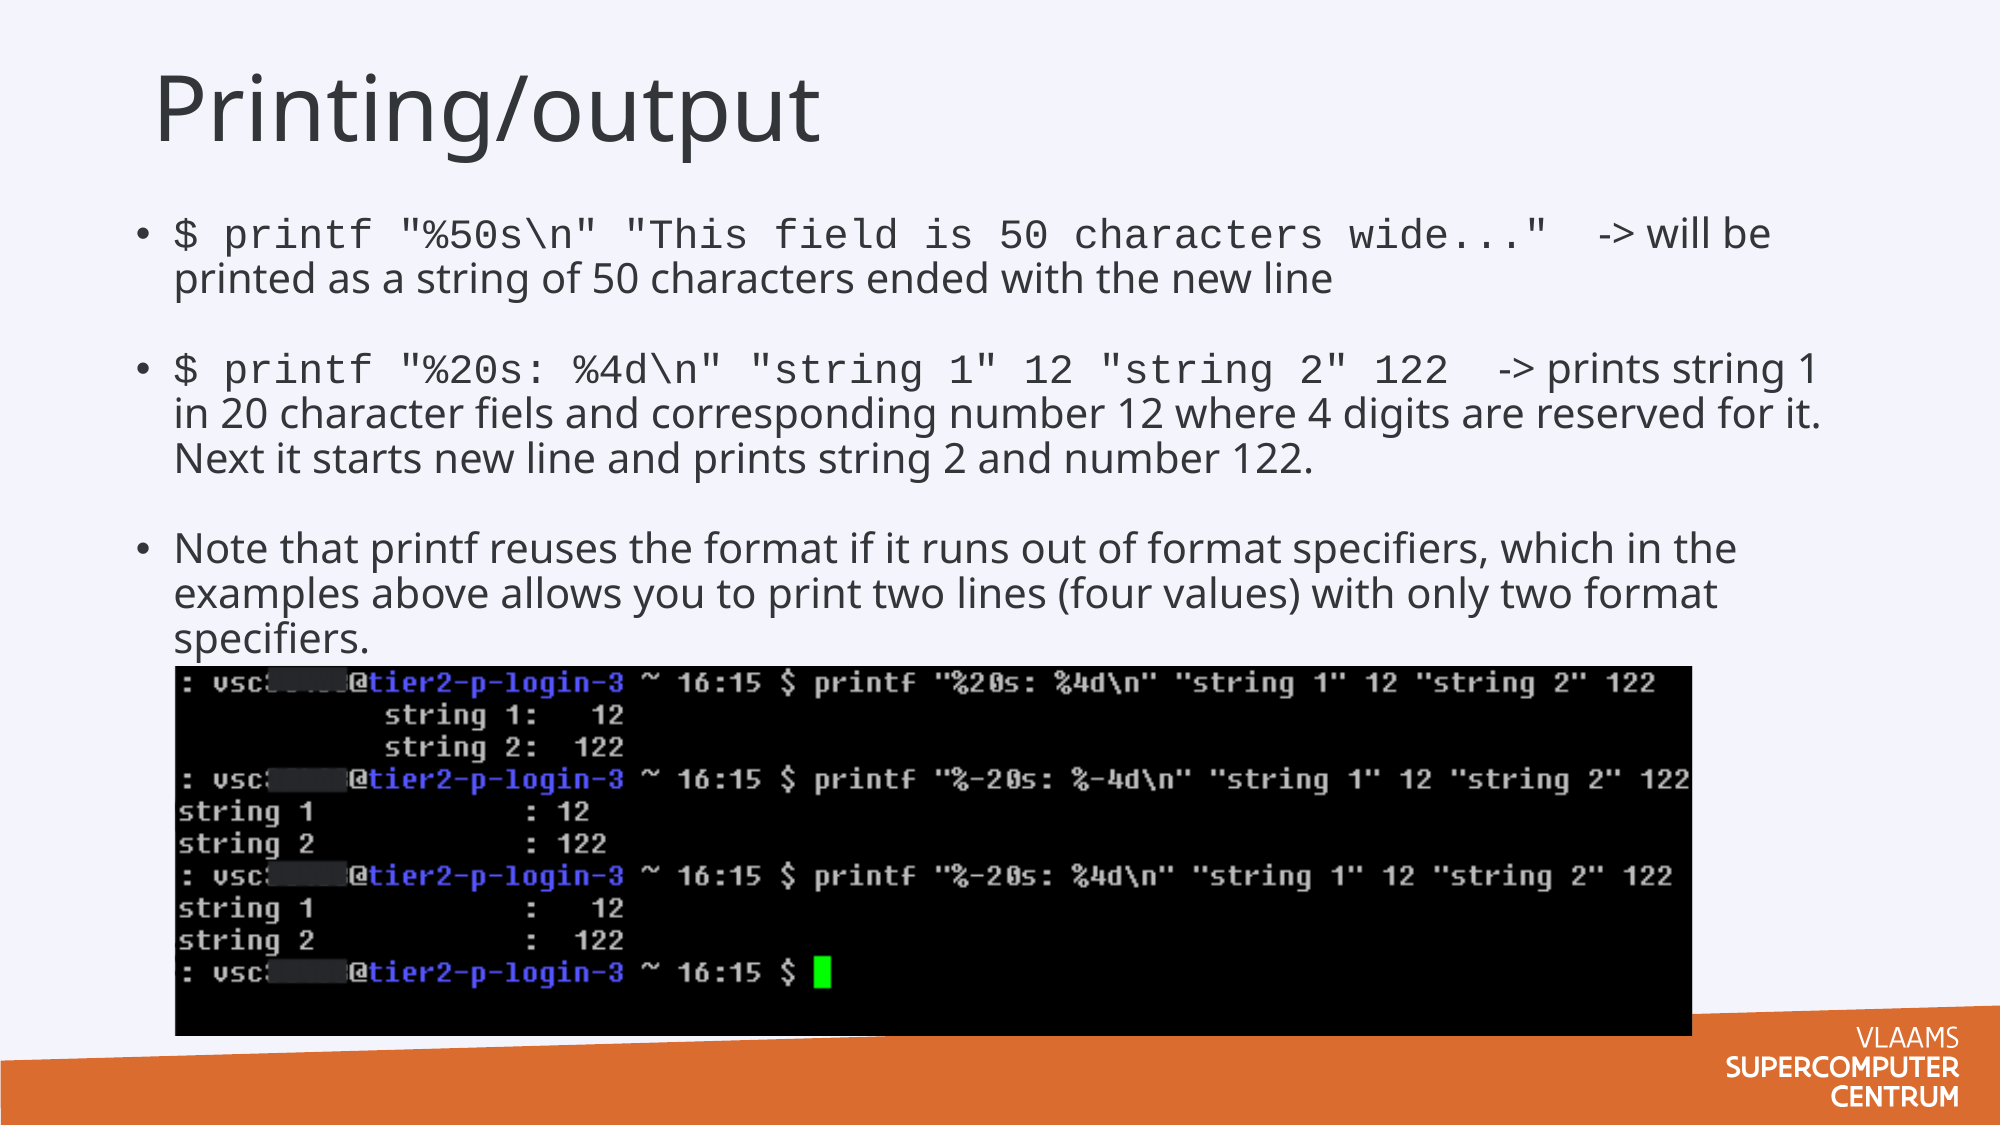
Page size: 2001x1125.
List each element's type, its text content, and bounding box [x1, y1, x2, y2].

list $ printf "%50s\n" "This field is 50 characters wide..." -> will be printed as a string of 50 characters ended with the new line $ printf "%20s: %4d\n" "string 1" 12 "string 2" 122 -> prints string 1 in 20 character fiels and corresponding number 12 where 4 digits are reserved for it. Next it starts new line and prints string 2 and number 122. Note that printf reuses the format if it runs out of format specifiers, which in the examples above allows you to print two lines (four values) with only two format specifiers. [120, 205, 1846, 920]
picture [1725, 1021, 1960, 1117]
title Printing/output [137, 3, 1863, 221]
picture [174, 666, 1693, 1036]
